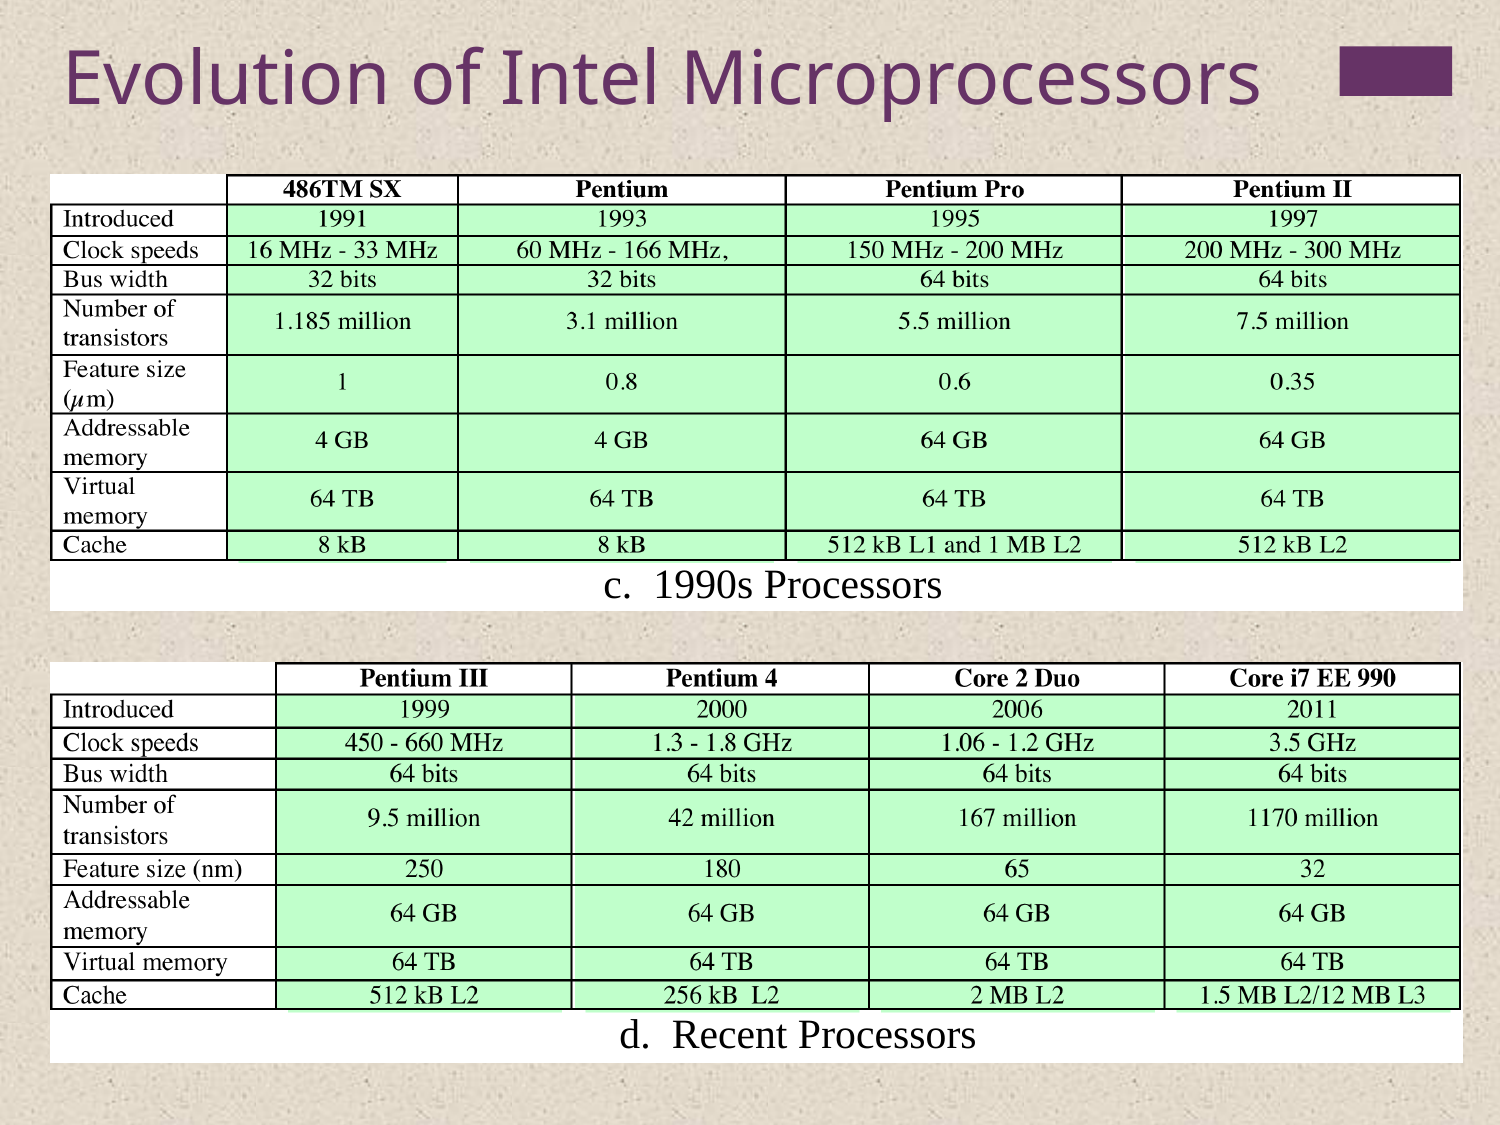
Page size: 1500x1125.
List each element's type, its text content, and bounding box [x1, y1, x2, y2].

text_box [49, 174, 1463, 611]
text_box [49, 661, 1463, 1063]
picture [0, 0, 1500, 1125]
title Evolution of Intel Microprocessors [0, 22, 1325, 186]
